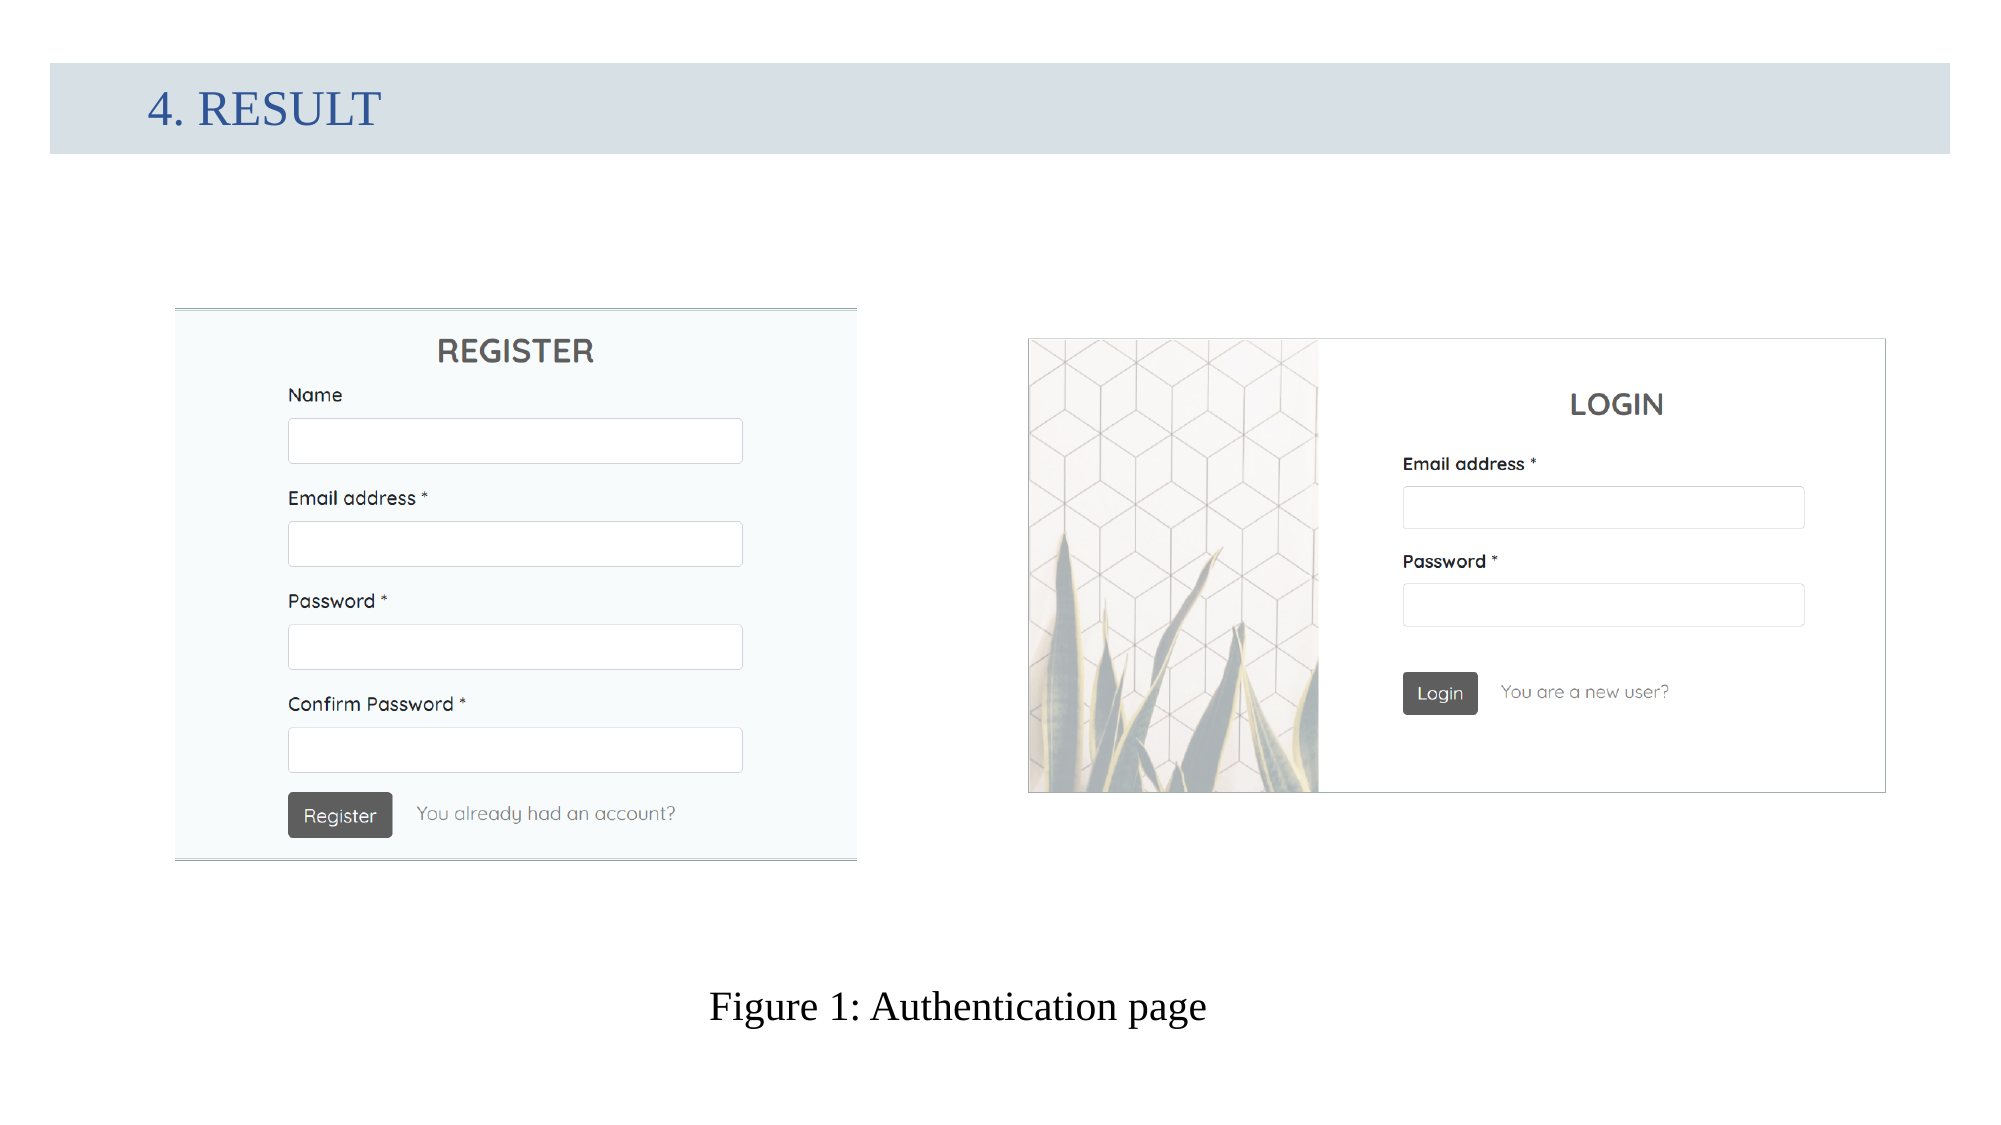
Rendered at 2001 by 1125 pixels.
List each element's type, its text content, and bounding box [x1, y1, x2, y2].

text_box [50, 63, 2000, 154]
text_box Figure 1: Authentication page [694, 971, 1259, 1087]
picture [999, 309, 1916, 816]
picture [122, 271, 917, 894]
